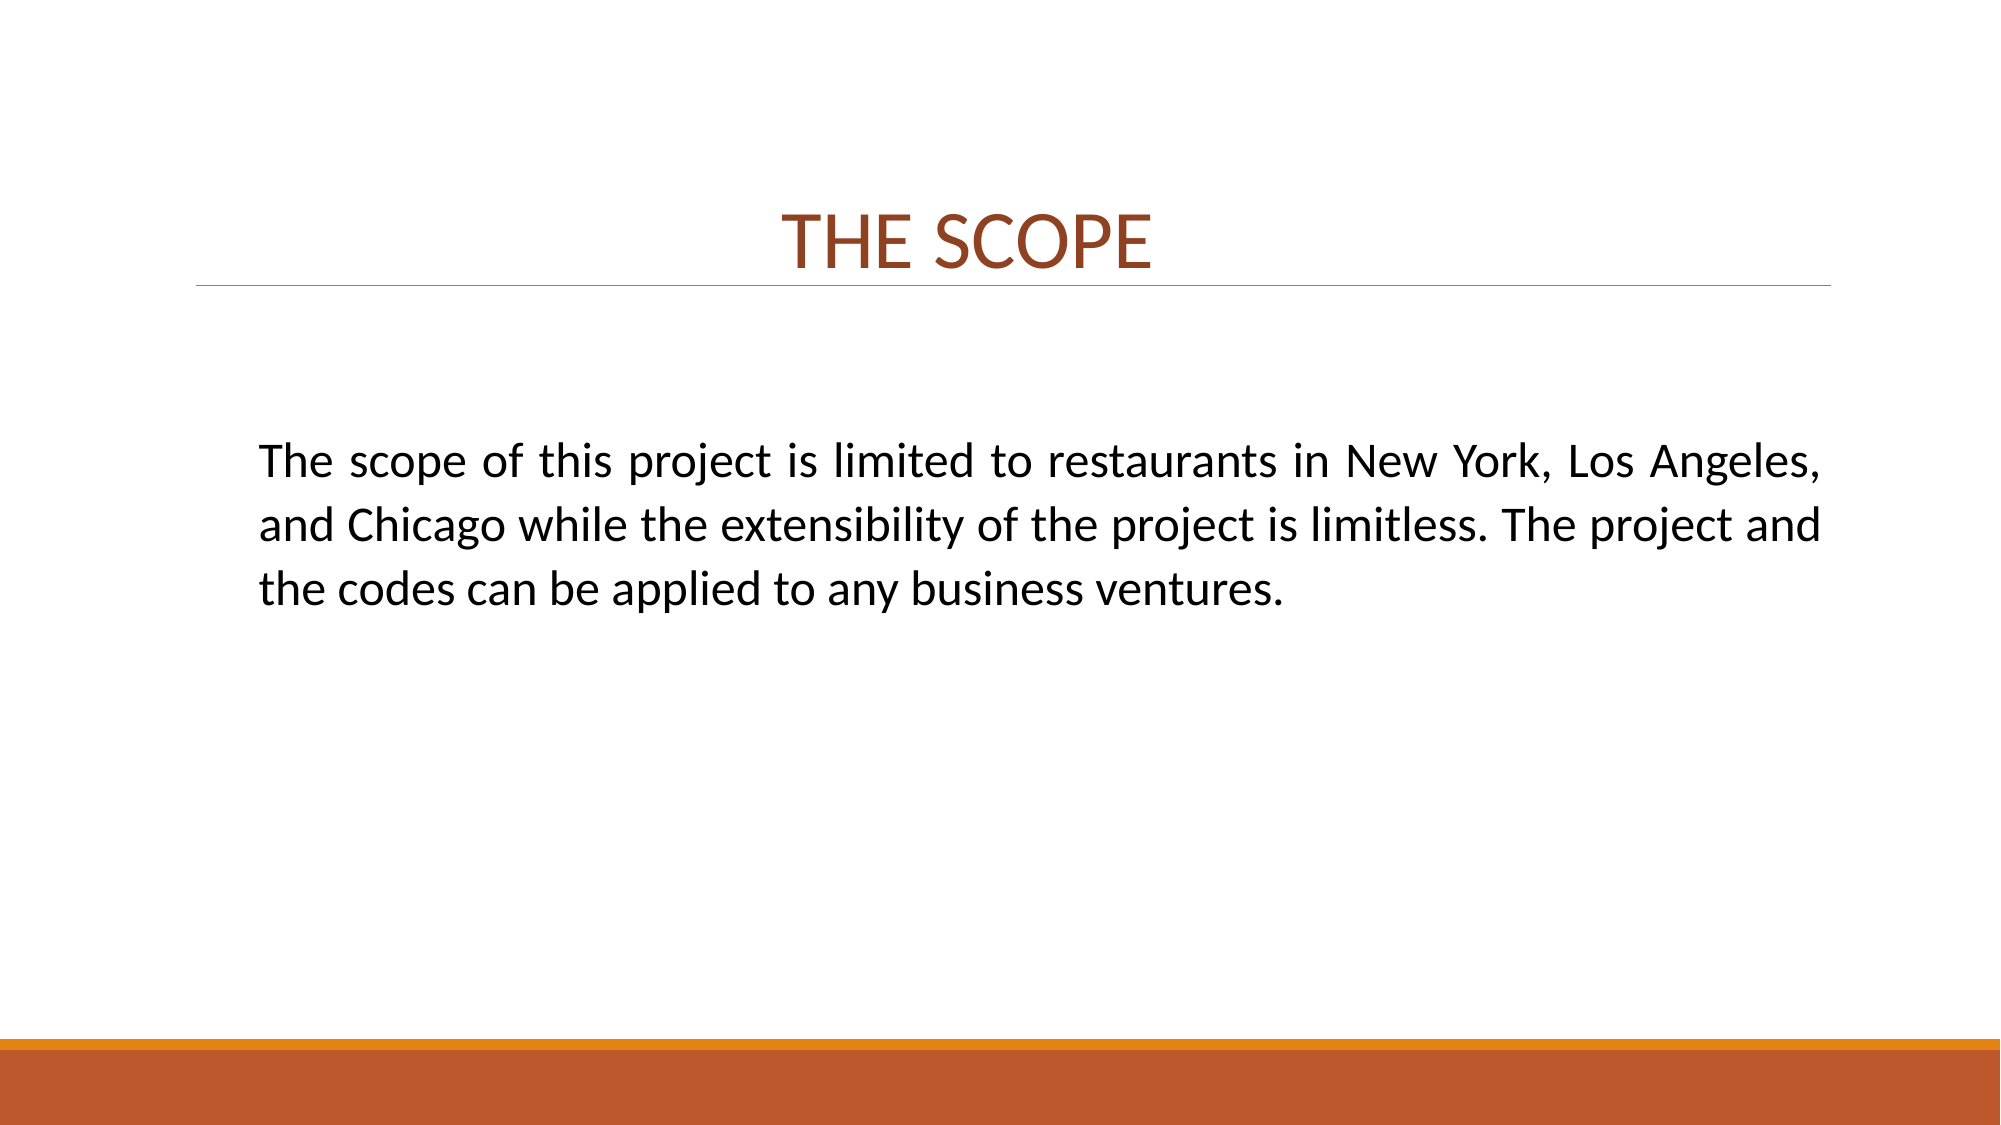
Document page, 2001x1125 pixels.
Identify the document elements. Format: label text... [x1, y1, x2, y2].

text_box The scope of this project is limited to restaurants in New York, Los Angeles, and Chicago while the extensibility of the project is limitless. The project and the codes can be applied to any business ventures. [243, 415, 1838, 623]
text_box THE SCOPE [676, 177, 1260, 293]
